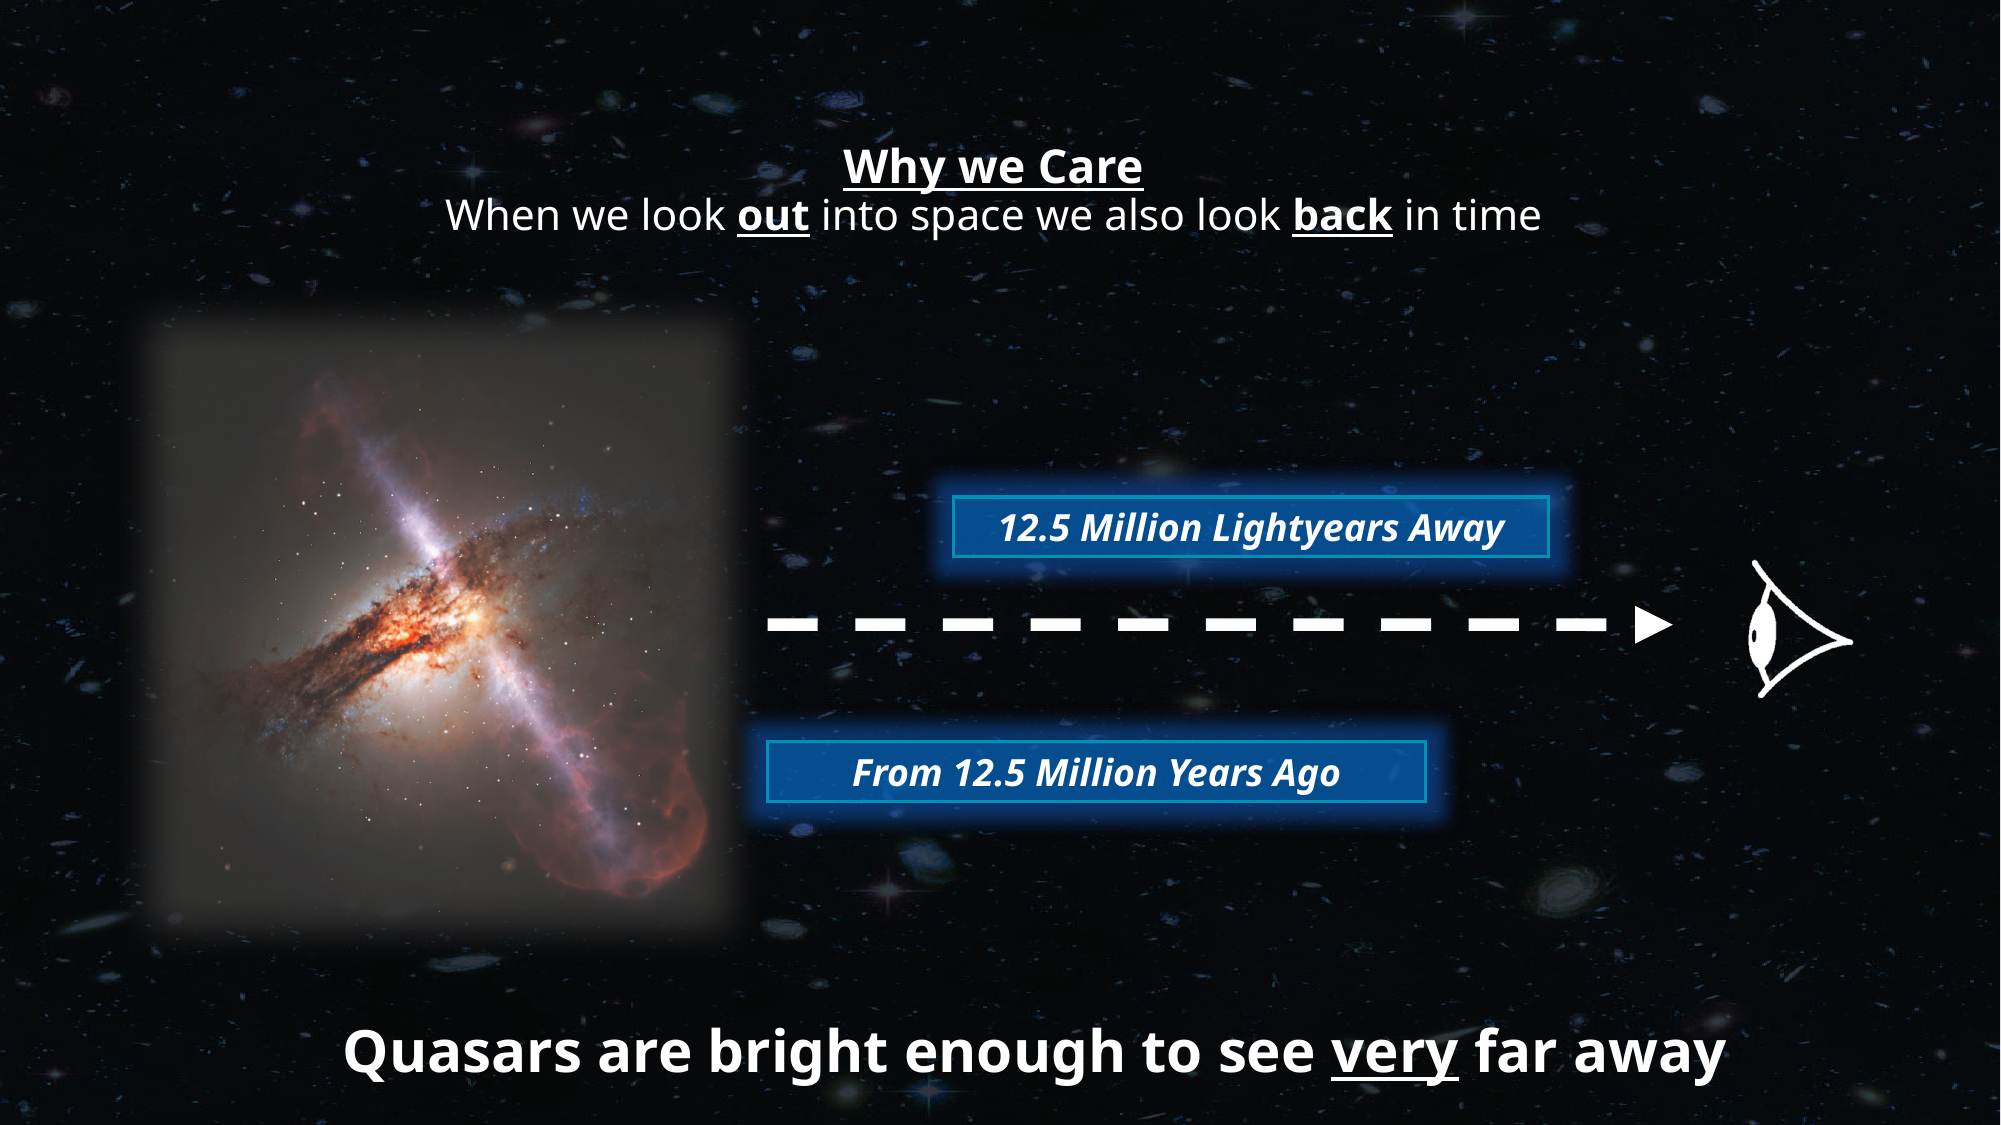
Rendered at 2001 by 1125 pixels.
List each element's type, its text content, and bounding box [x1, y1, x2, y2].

picture [0, 0, 2001, 1125]
title Why we Care When we look out into space we also look back in time [39, 134, 1949, 305]
text_box 12.5 Million Lightyears Away [952, 495, 1550, 558]
text_box From 12.5 Million Years Ago [769, 740, 1427, 803]
text_box Quasars are bright enough to see very far away [70, 1006, 2000, 1092]
